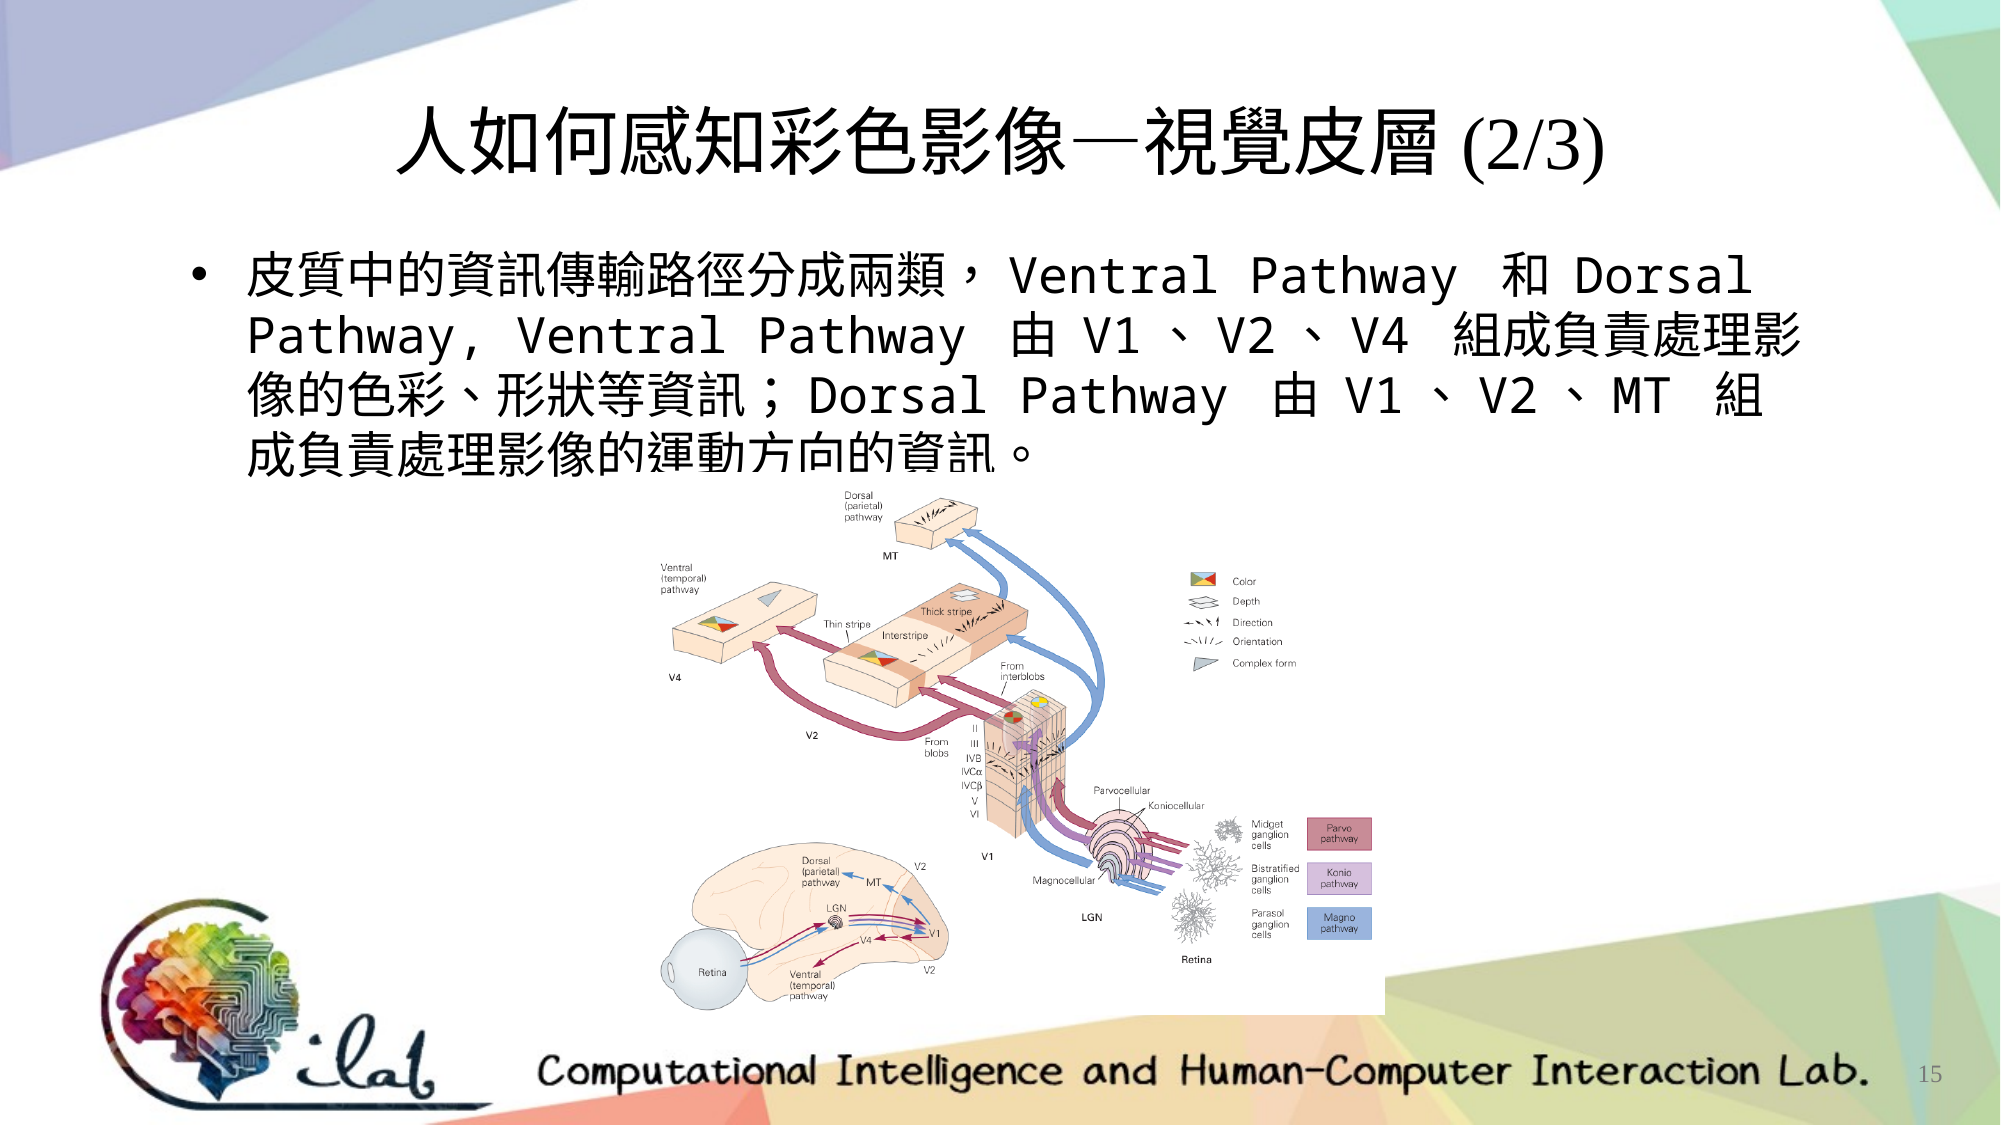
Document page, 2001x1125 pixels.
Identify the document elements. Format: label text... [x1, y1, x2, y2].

slide_number 15 [1507, 1042, 1958, 1103]
picture [0, 0, 2001, 1125]
text_box 人如何感知彩色影像—視覺皮層(2/3) [378, 87, 1622, 192]
text_box 皮質中的資訊傳輸路徑分成兩類，Ventral Pathway 和 Dorsal Pathway, Ventral Pathway 由 V1、V2、V4 組成負責處理影像的色彩、形狀等資訊；Dorsal Pathway 由 V1、V2、MT 組成負責處理影像的運動方向的資訊。 [175, 236, 1825, 551]
